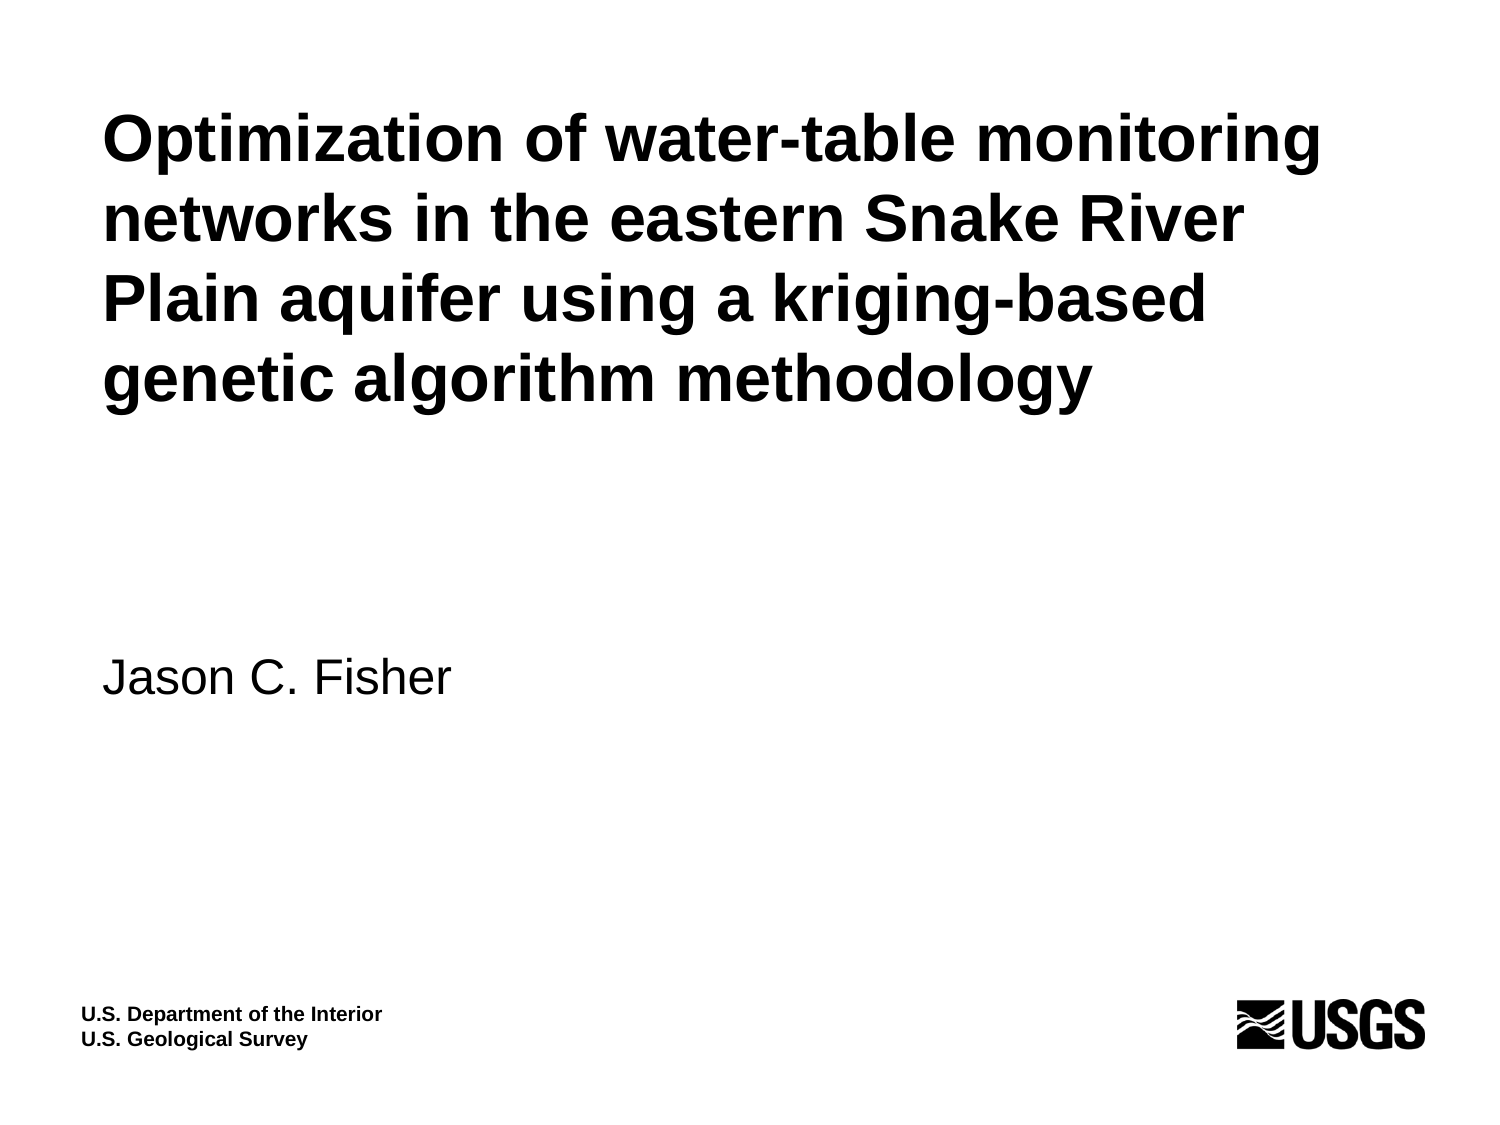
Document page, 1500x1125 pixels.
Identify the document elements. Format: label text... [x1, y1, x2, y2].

text_box Jason C. Fisher [87, 637, 1332, 713]
picture [1237, 999, 1426, 1070]
text_box U.S. Department of the Interior U.S. Geological Survey [66, 993, 397, 1059]
text_box Optimization of water-table monitoring networks in the eastern Snake River Plain aquifer using a kriging-based genetic algorithm methodology [87, 87, 1400, 423]
